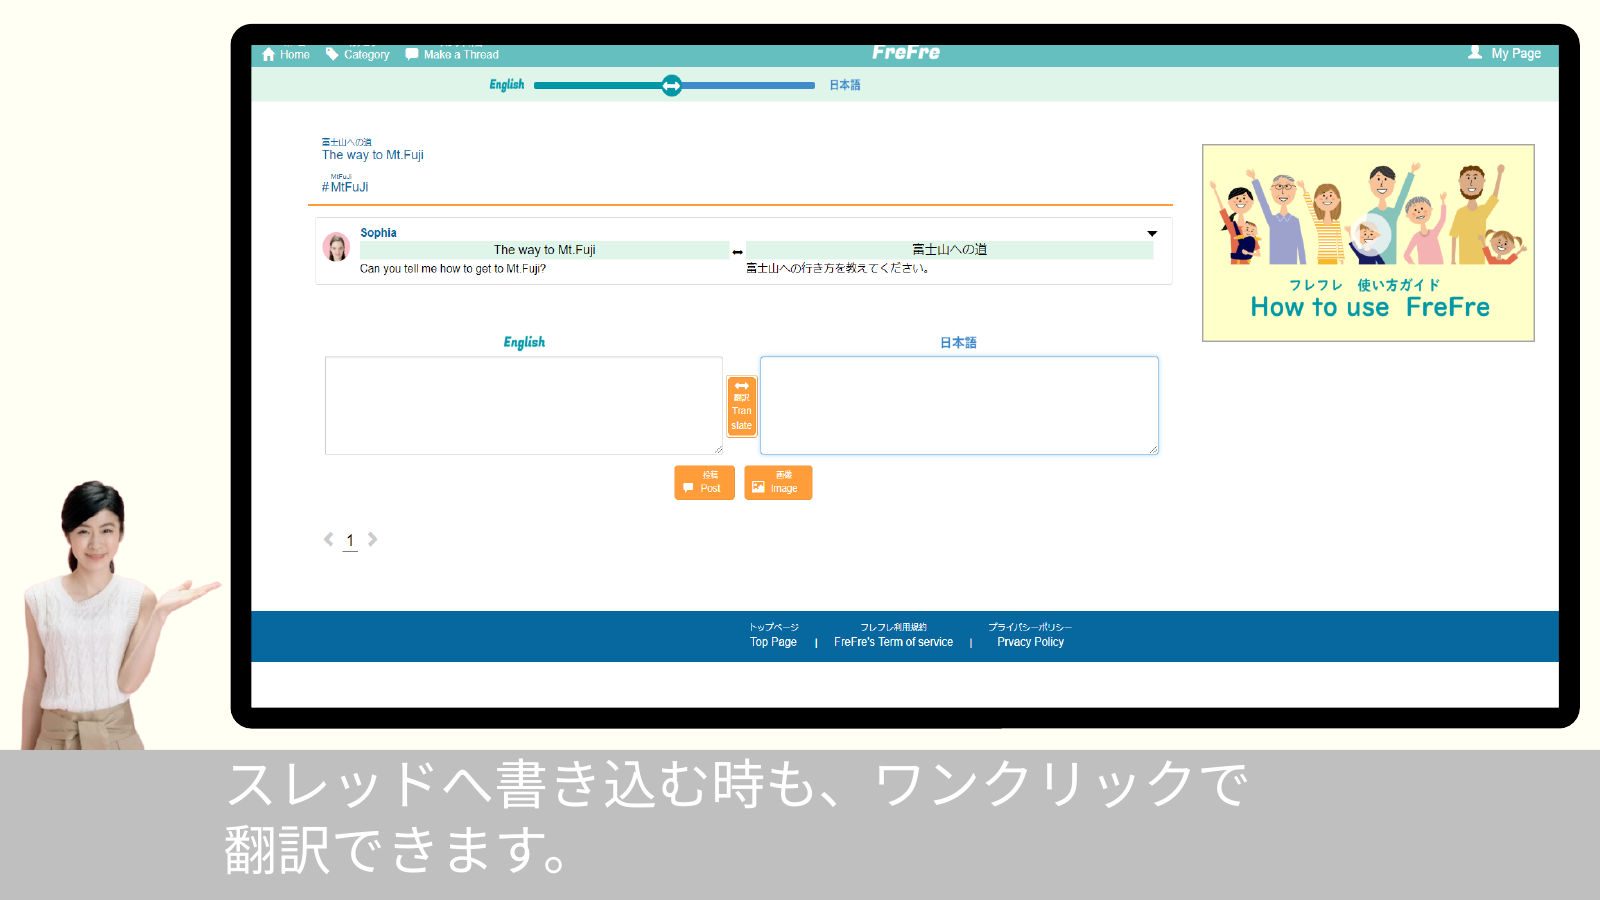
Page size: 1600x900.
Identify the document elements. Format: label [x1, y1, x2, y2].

text_box [0, 0, 1600, 900]
